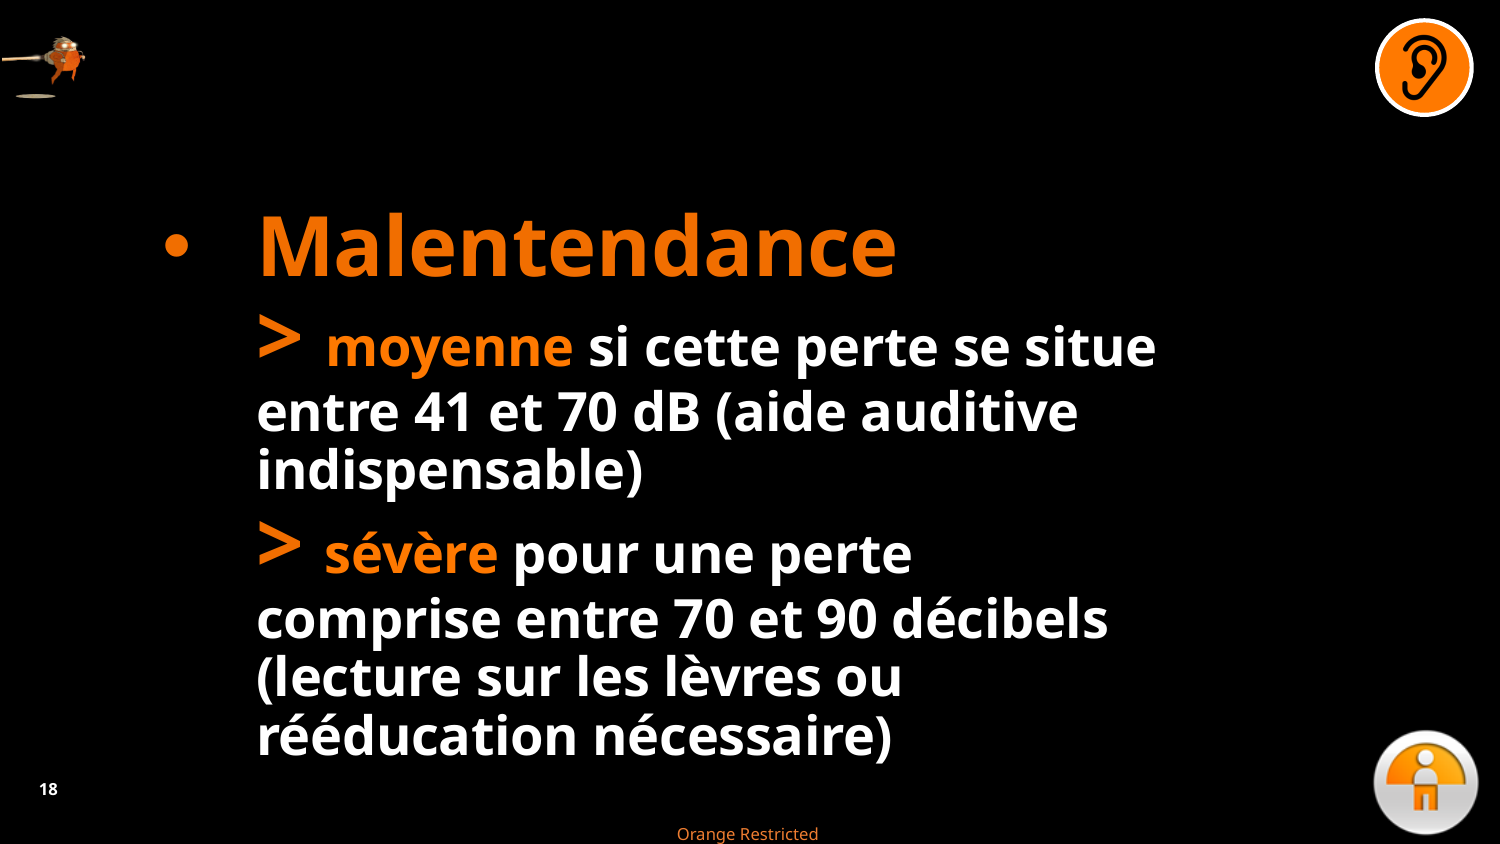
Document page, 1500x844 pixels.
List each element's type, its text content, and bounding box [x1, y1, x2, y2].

title Malentendance > moyenne si cette perte se situe entre 41 et 70 dB (aide auditive indispensable) > sévère pour une perte comprise entre 70 et 90 décibels (lecture sur les lèvres ou rééducation nécessaire) [147, 197, 1188, 671]
picture [1363, 718, 1490, 841]
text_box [1376, 20, 1472, 116]
picture [2, 35, 87, 99]
